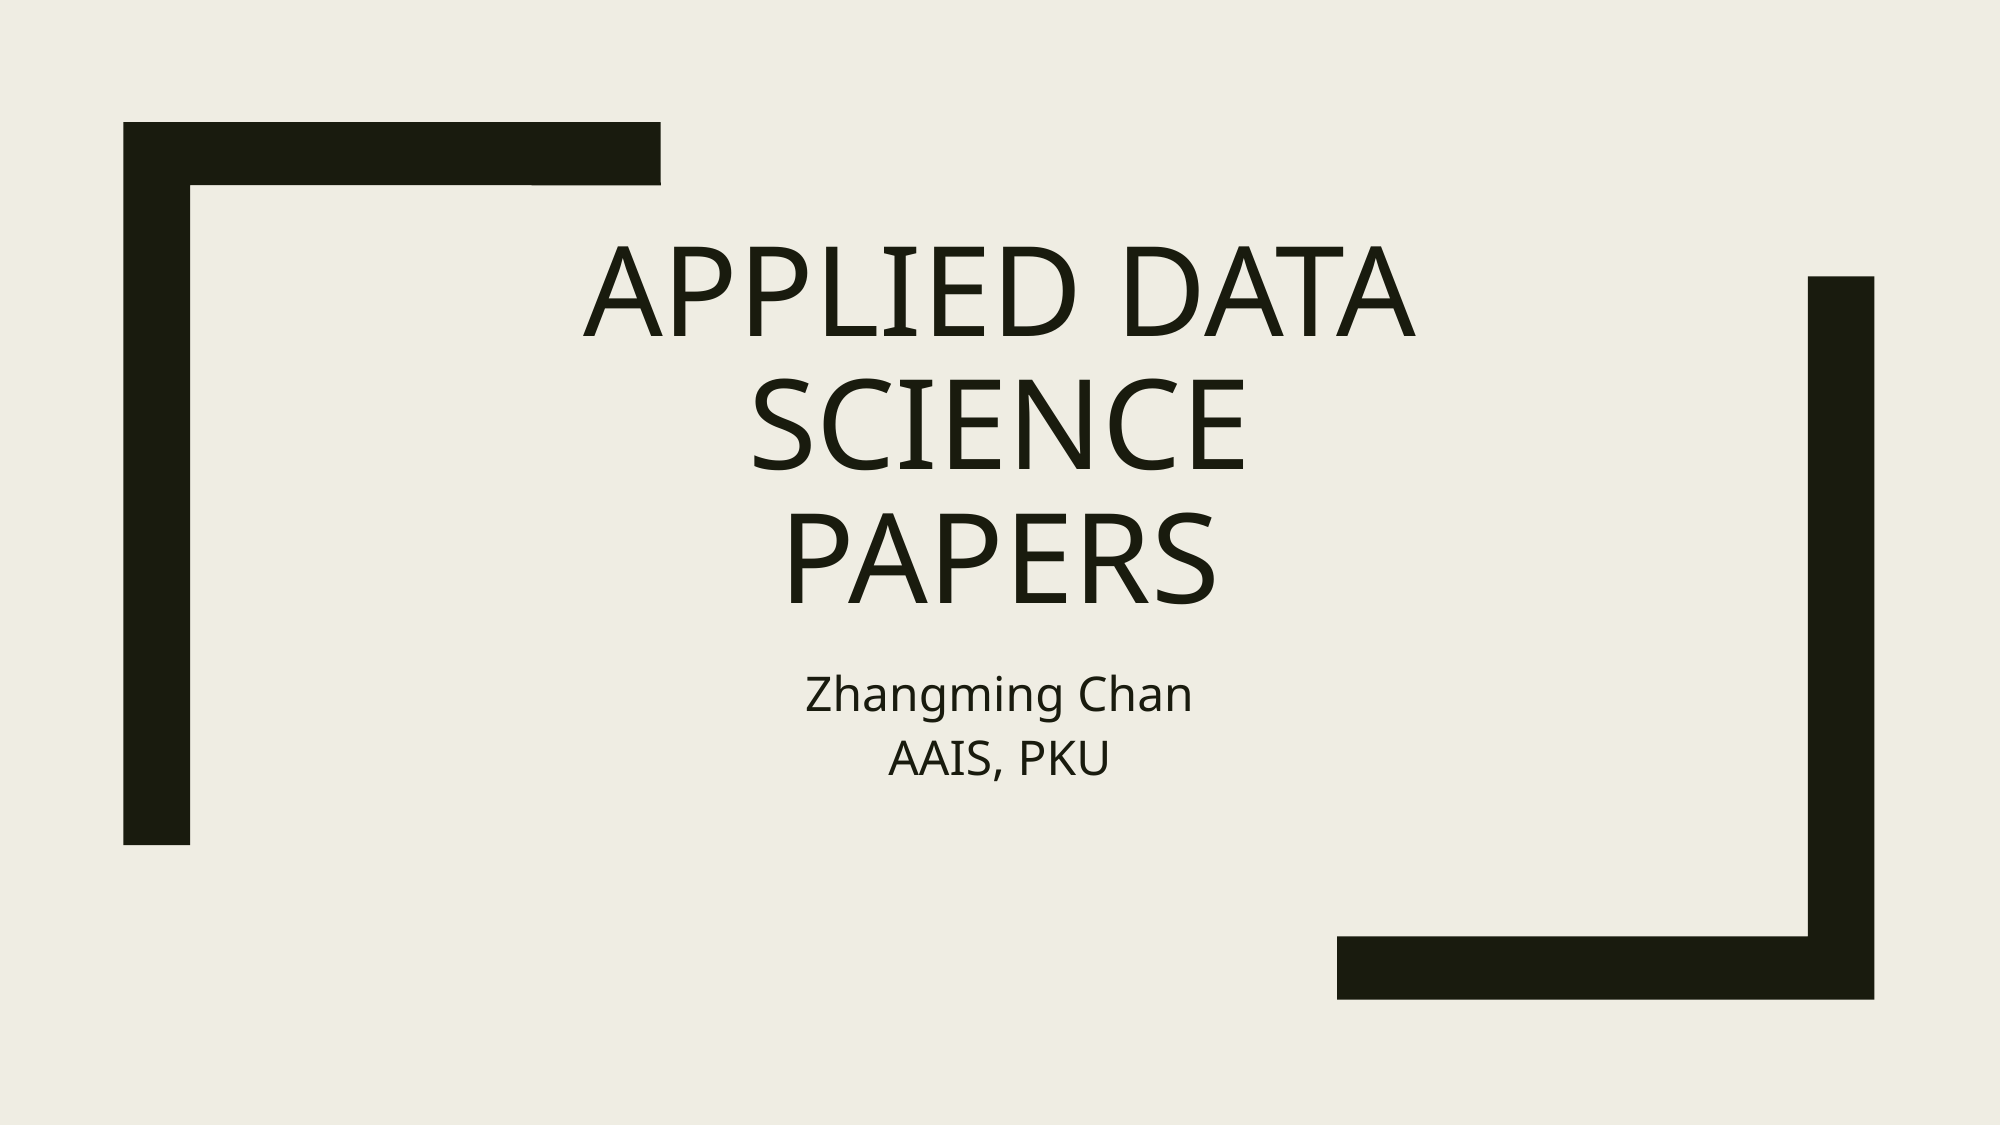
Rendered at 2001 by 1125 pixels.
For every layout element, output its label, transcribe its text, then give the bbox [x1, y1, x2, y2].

title Applied Data Science papers [314, 293, 1686, 638]
subtitle Zhangming Chan AAIS, PKU [439, 649, 1561, 828]
